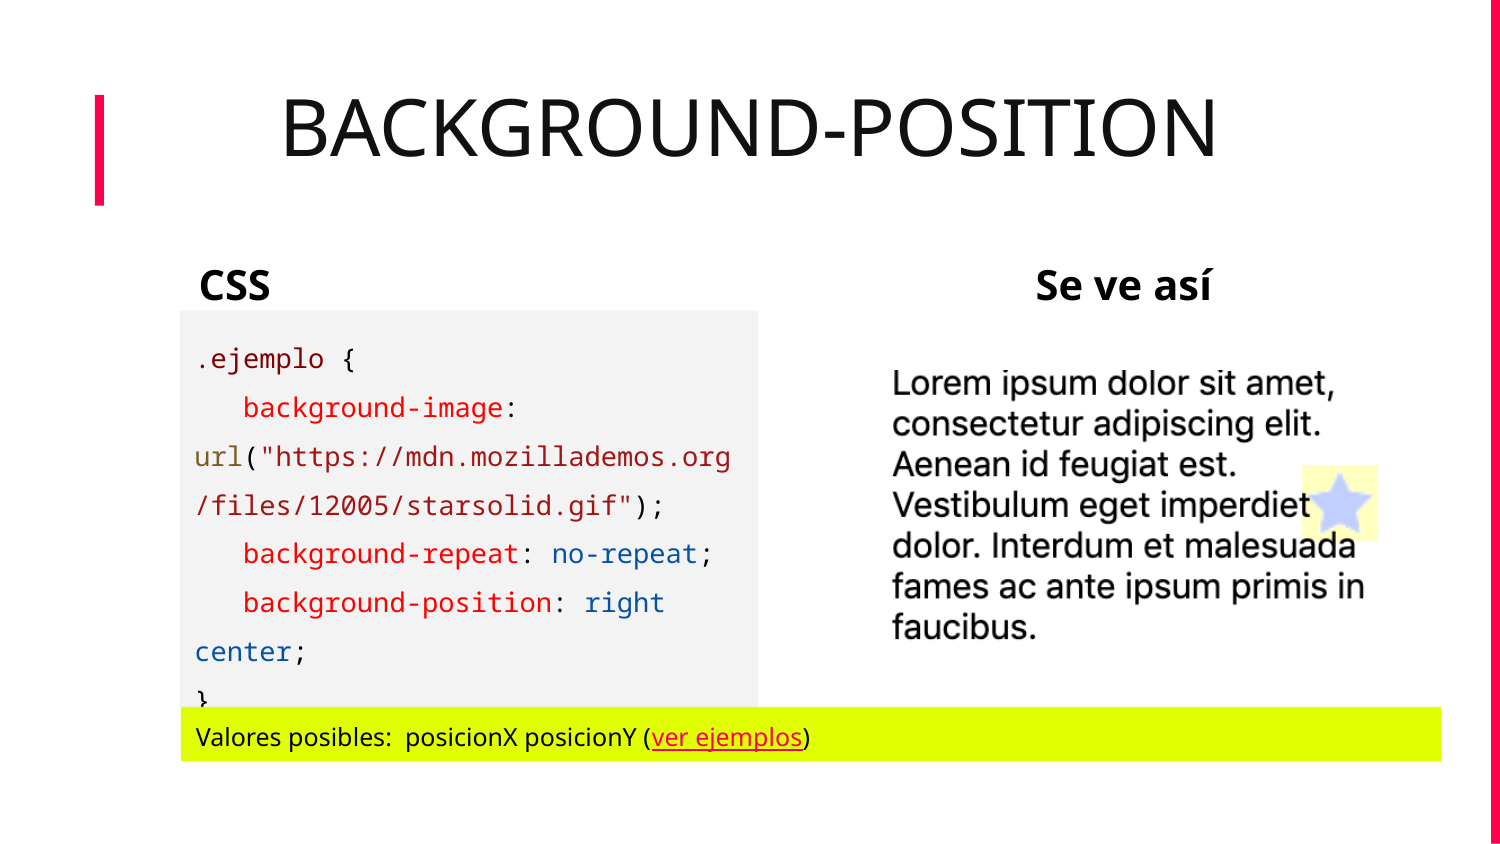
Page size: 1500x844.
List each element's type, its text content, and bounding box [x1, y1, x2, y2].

text_box Valores posibles: posicionX posicionY (ver ejemplos) [180, 706, 1442, 762]
text_box Se ve así [1020, 243, 1244, 317]
text_box .ejemplo { background-image: url("https://mdn.mozillademos.org/files/12005/starsolid.gif"); background-repeat: no-repeat; background-position: right center; } [179, 310, 759, 707]
text_box BACKGROUND-POSITION [238, 47, 1262, 244]
text_box CSS [183, 243, 369, 317]
picture [882, 370, 1381, 655]
